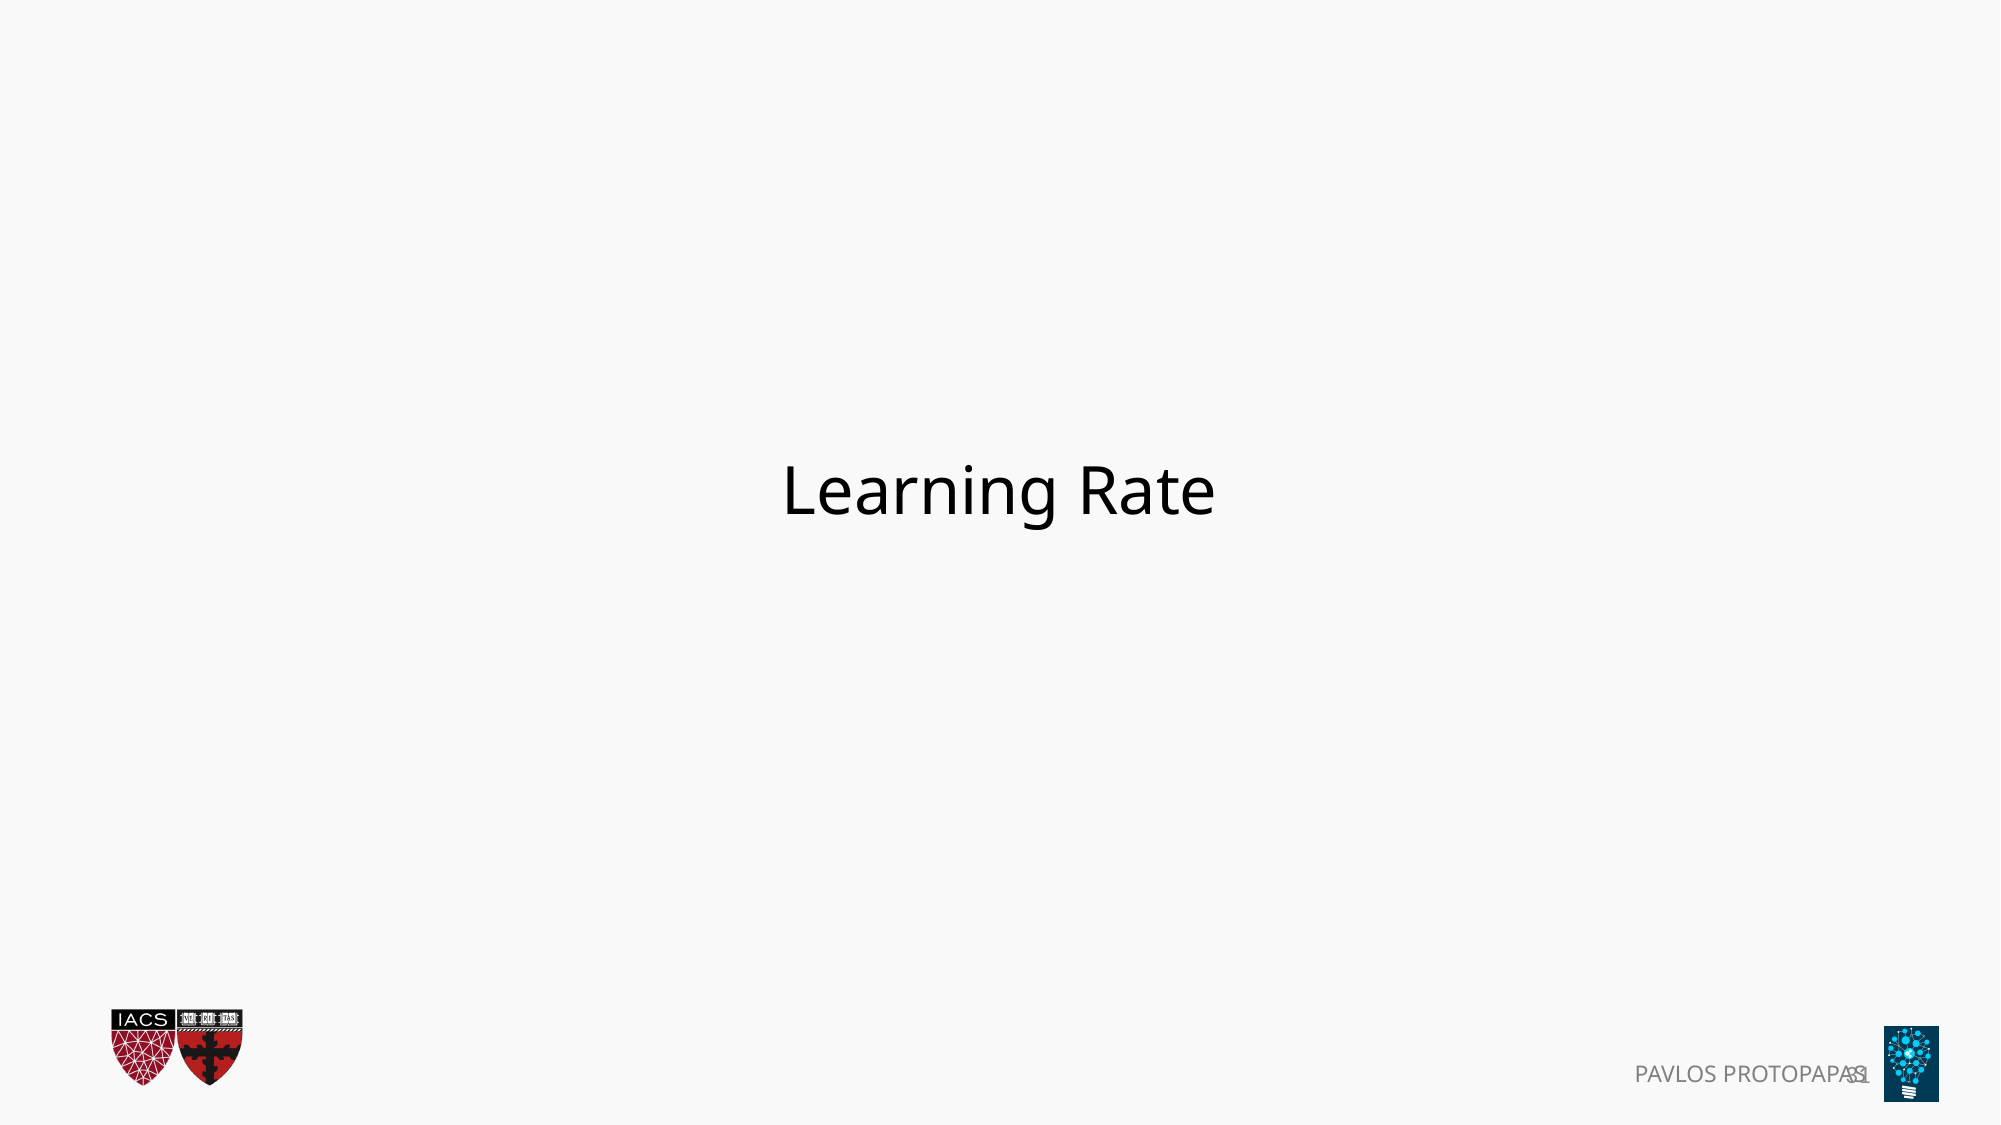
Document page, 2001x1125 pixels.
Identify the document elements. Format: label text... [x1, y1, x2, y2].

title Learning Rate [99, 440, 1900, 567]
slide_number 31 [1419, 1043, 1886, 1104]
picture [1905, 1049, 1913, 1058]
picture [109, 1009, 243, 1086]
picture [1903, 1086, 1915, 1098]
